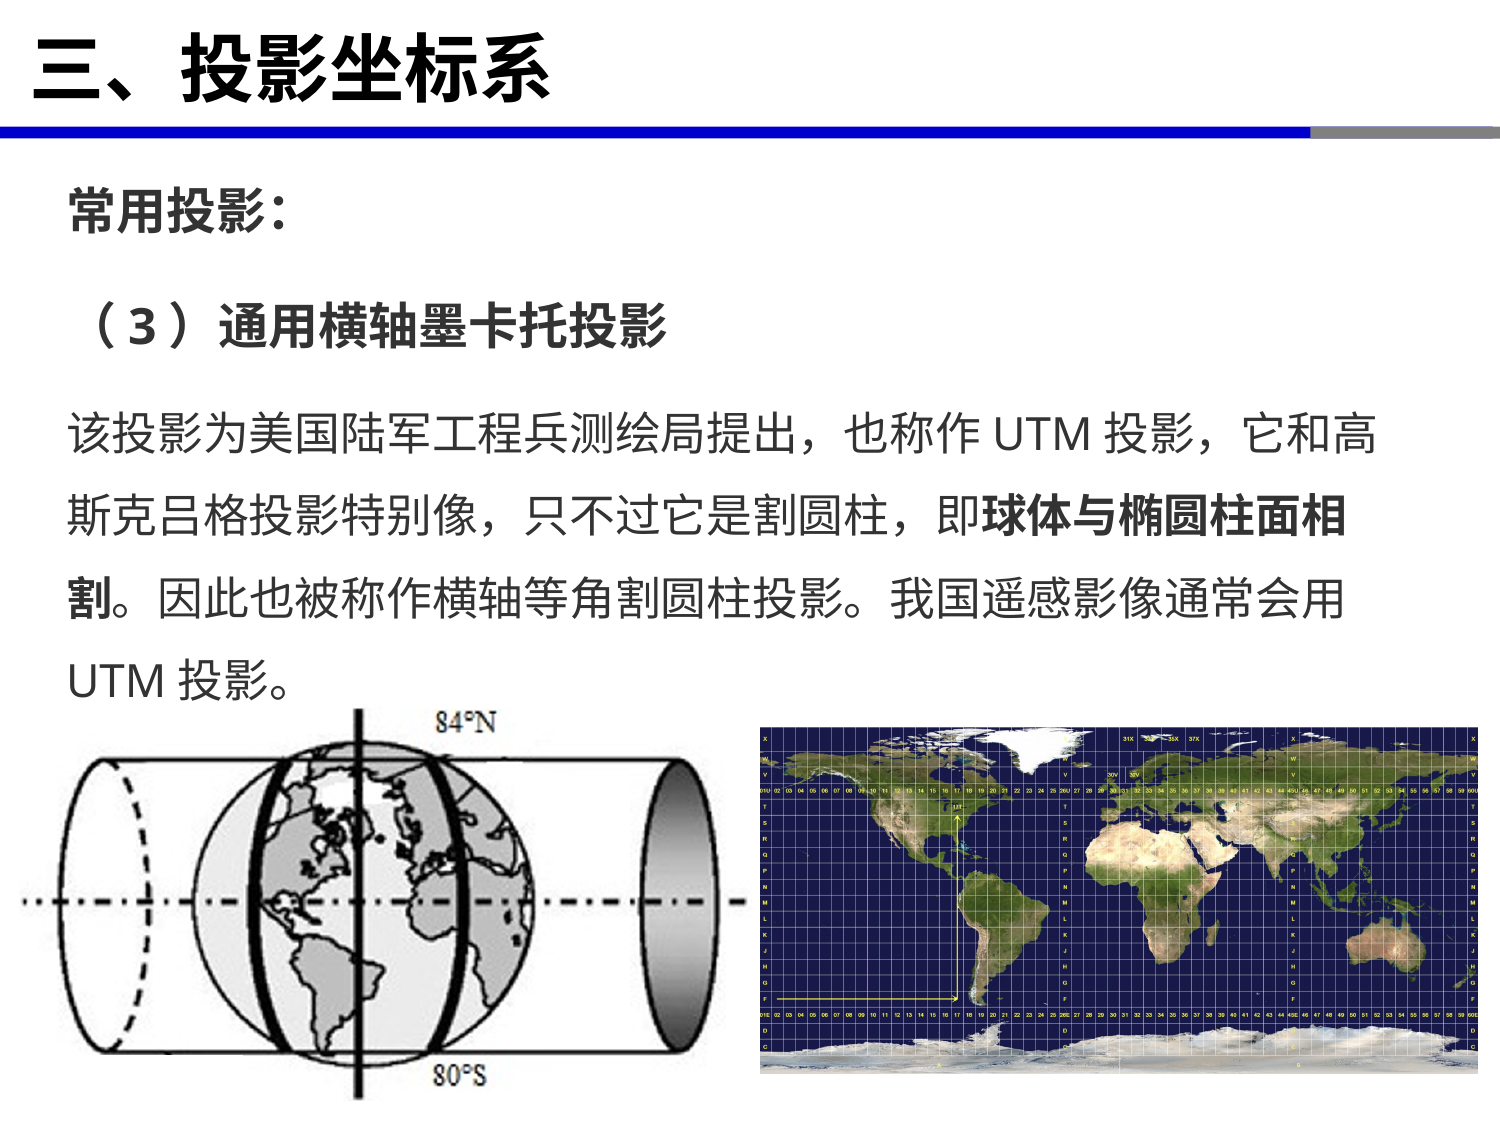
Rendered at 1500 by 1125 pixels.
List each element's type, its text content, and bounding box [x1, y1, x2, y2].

picture [15, 703, 753, 1101]
picture [760, 727, 1478, 1074]
title 三、投影坐标系 [0, 1, 1479, 132]
text_box 常用投影： （3）通用横轴墨卡托投影 该投影为美国陆军工程兵测绘局提出，也称作UTM投影，它和高斯克吕格投影特别像，只不过它是割圆柱，即球体与椭圆柱面相割。因此也被称作横轴等角割圆柱投影。我国遥感影像通常会用UTM投影。 [51, 141, 1415, 715]
